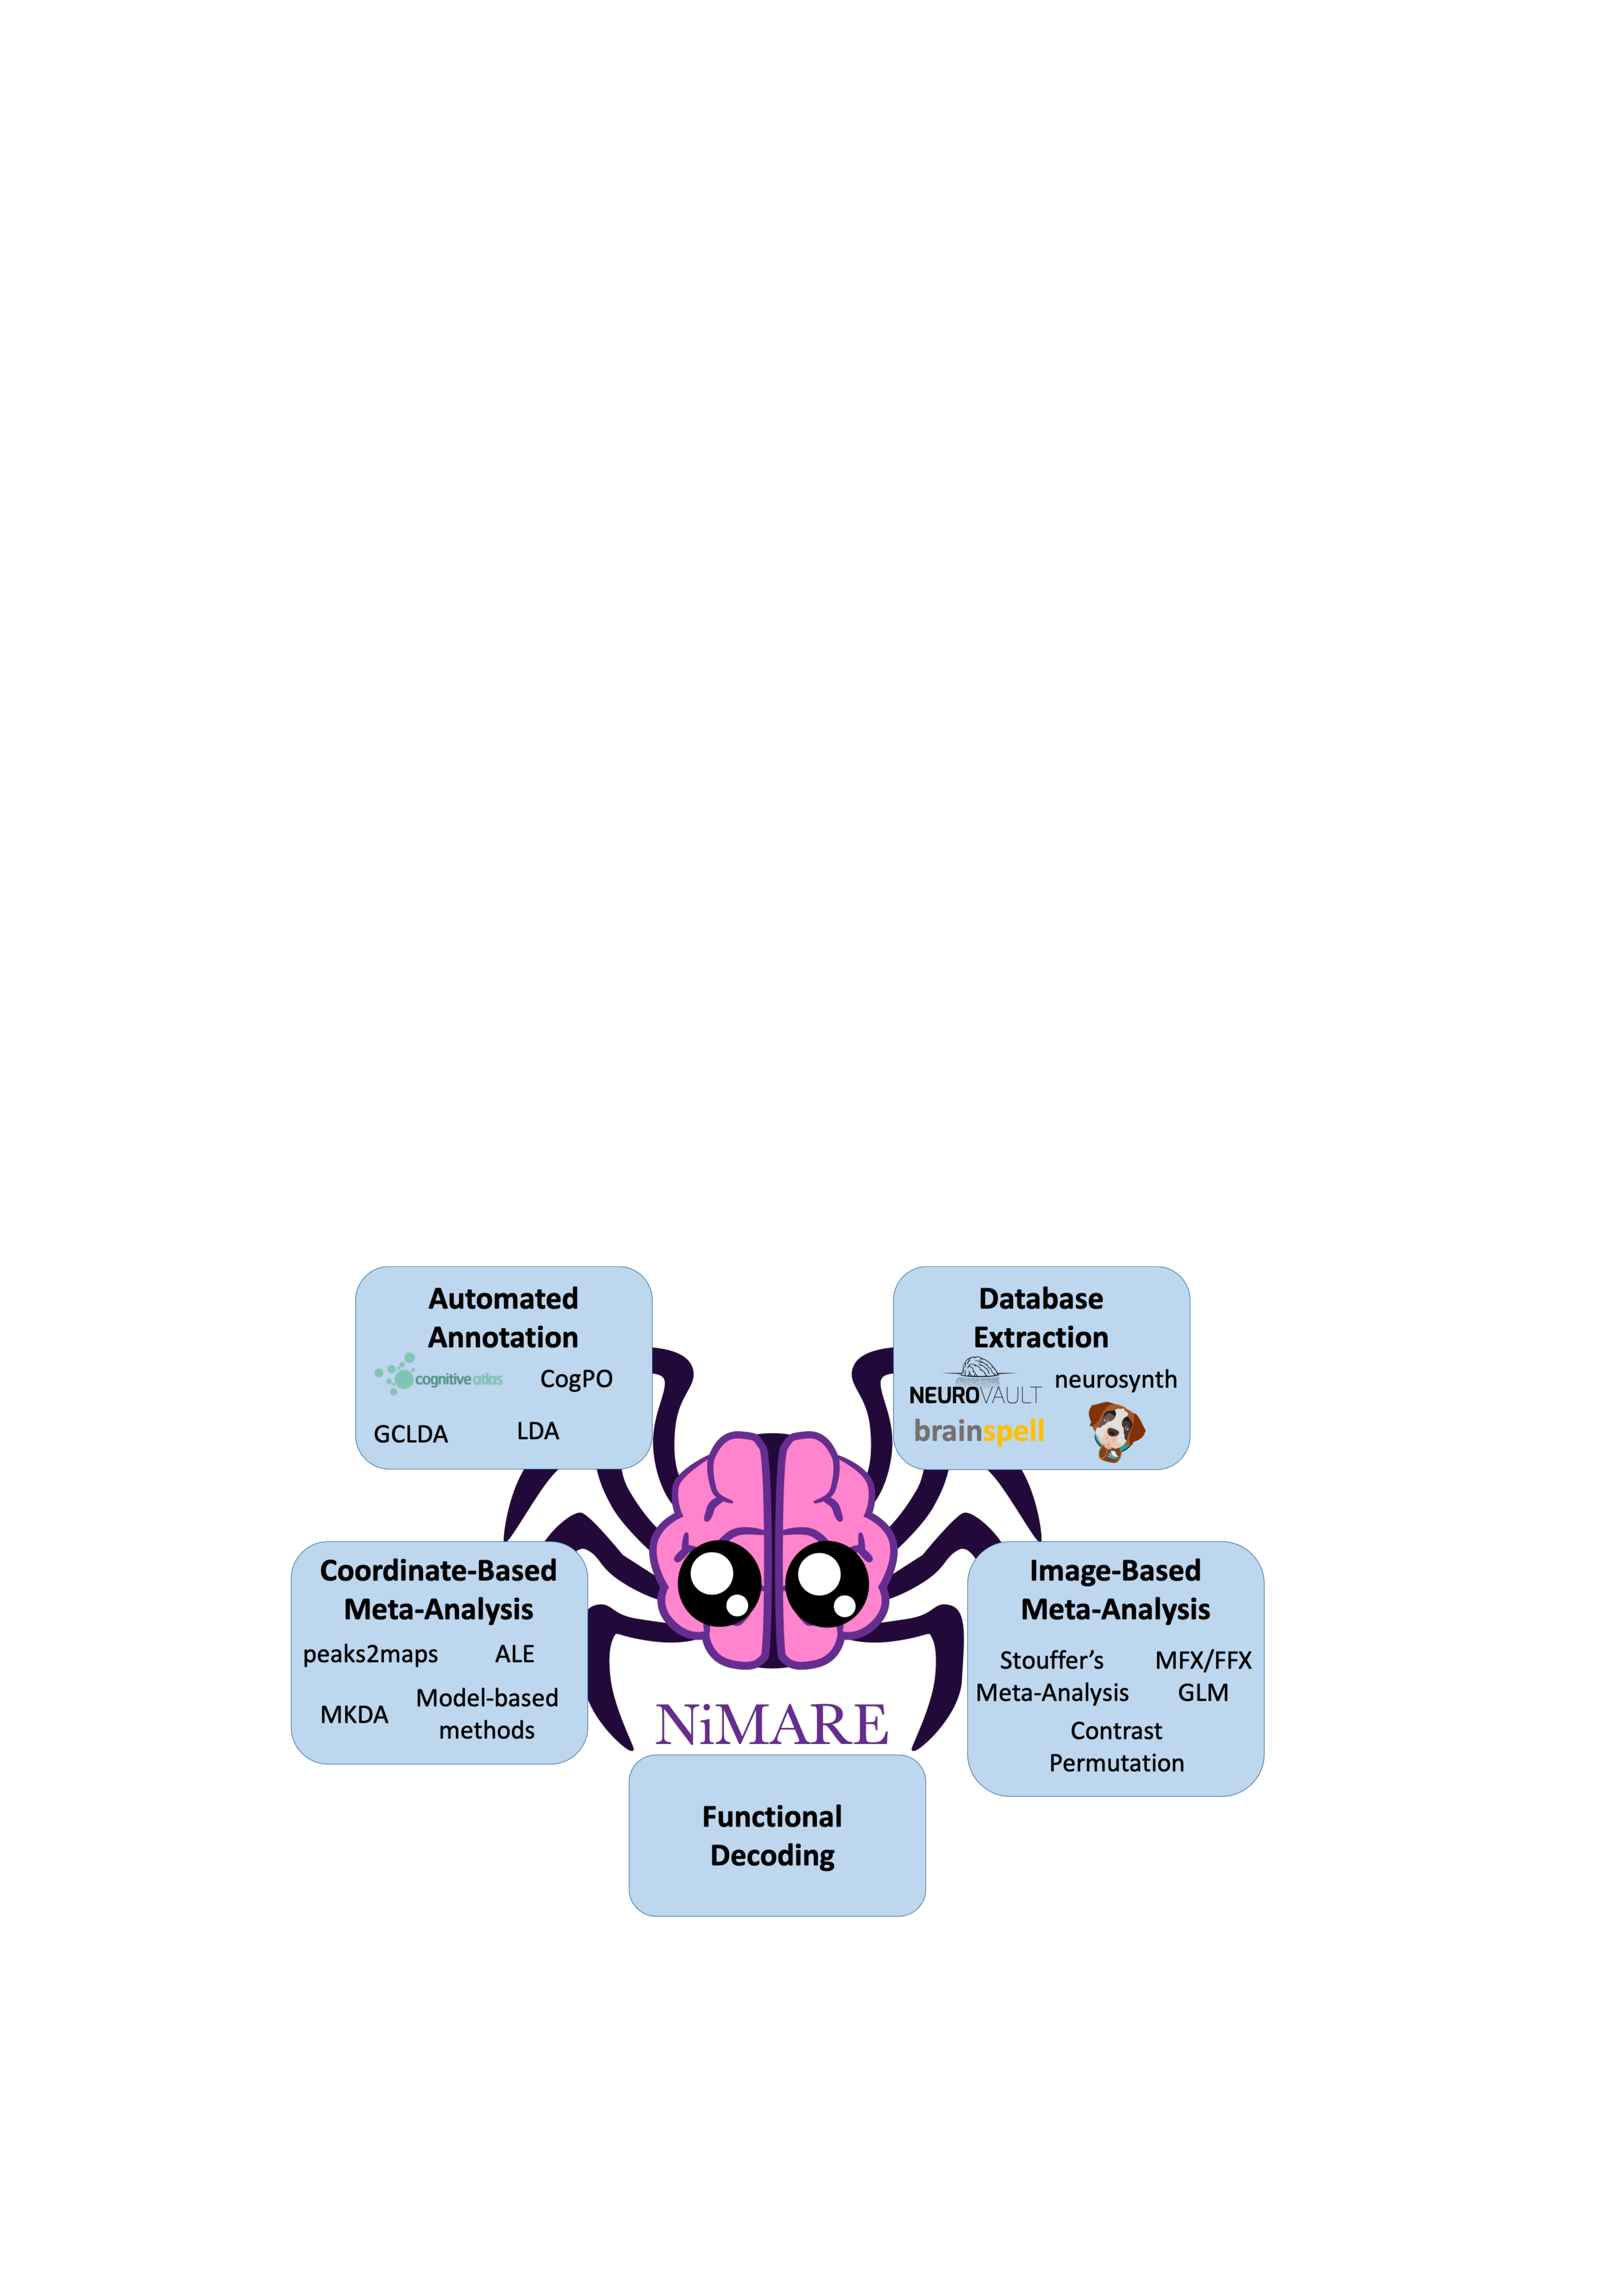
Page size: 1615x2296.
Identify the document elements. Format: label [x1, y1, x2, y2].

picture [287, 1266, 1269, 1917]
